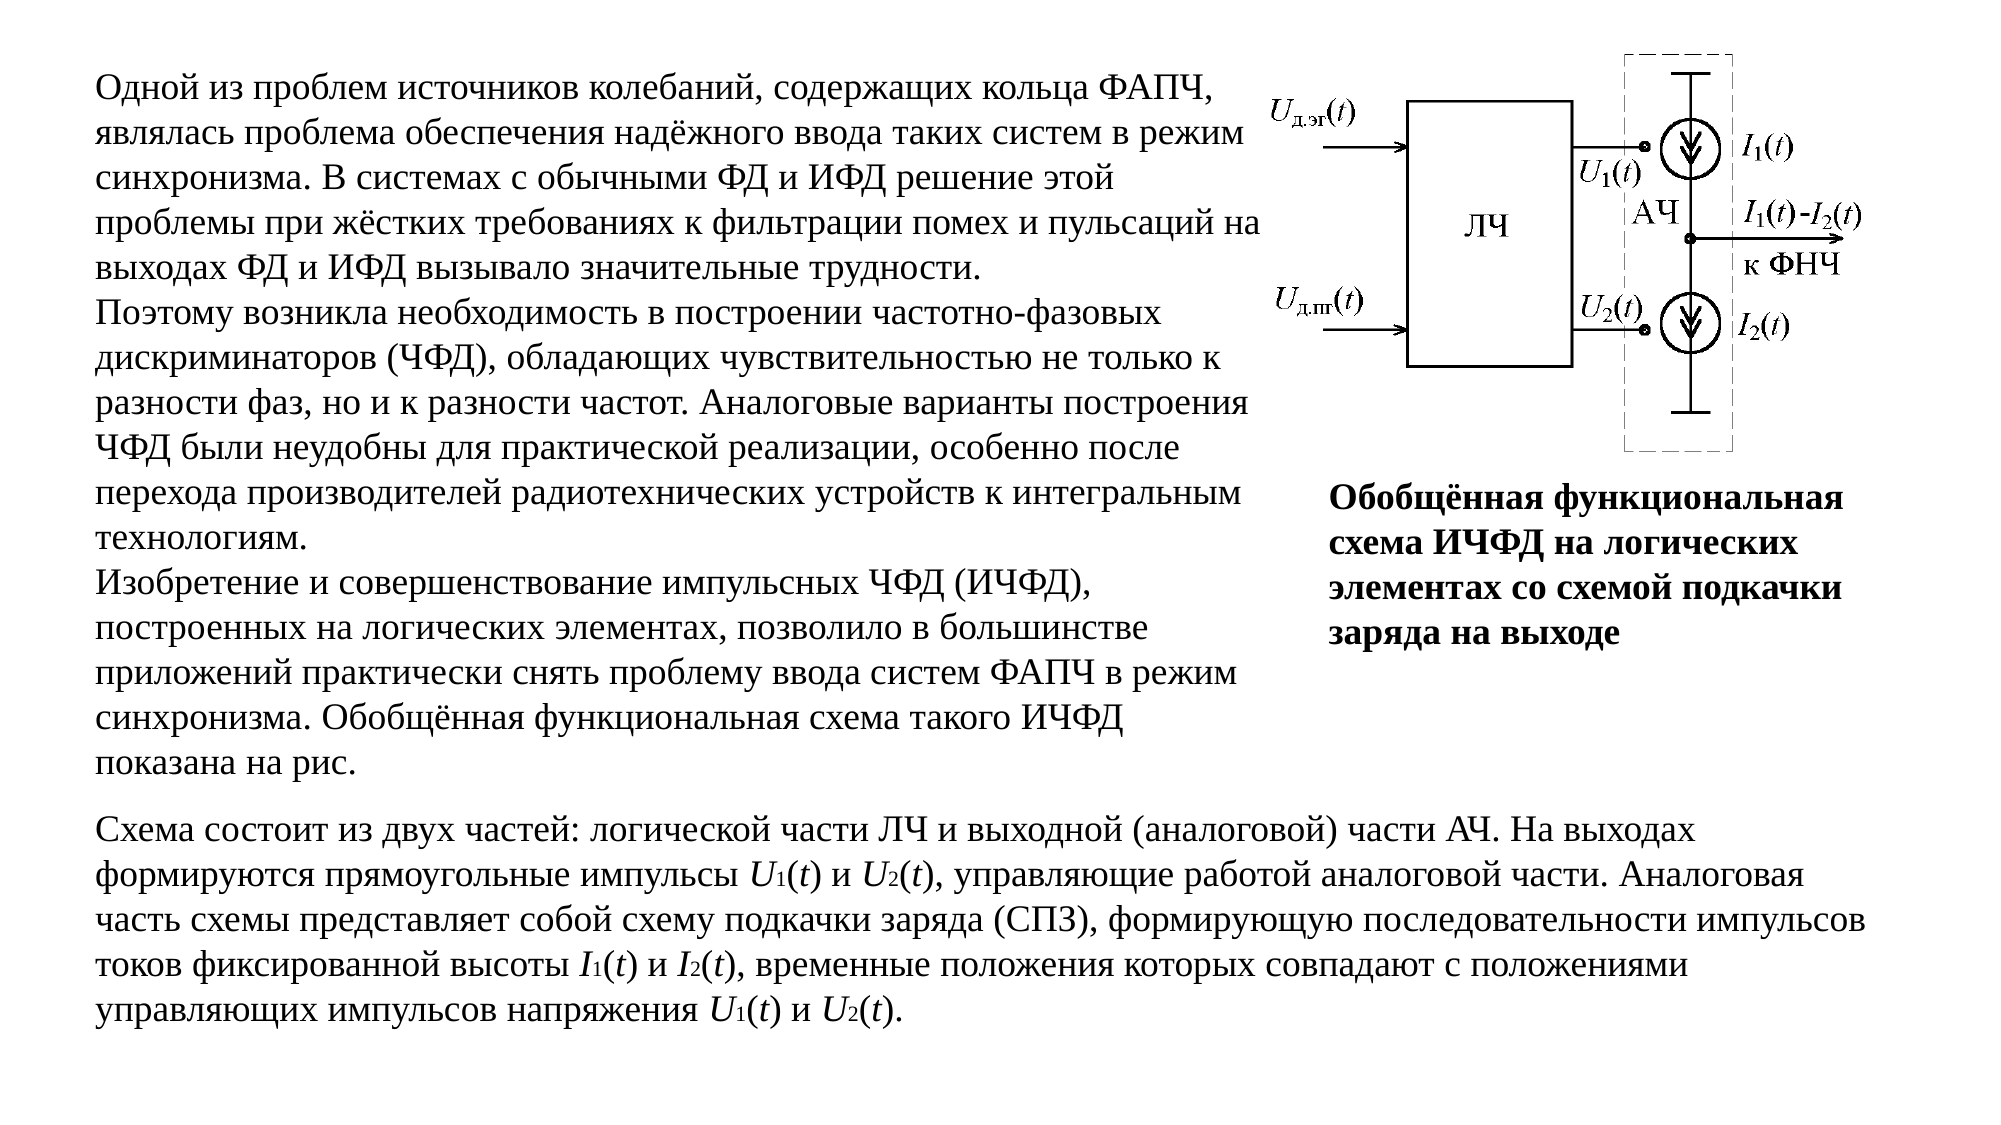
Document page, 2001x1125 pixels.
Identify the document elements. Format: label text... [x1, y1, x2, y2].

text_box Одной из проблем источников колебаний, содержащих кольца ФАПЧ, являлась проблема обеспечения надёжного ввода таких систем в режим синхронизма. В системах с обычными ФД и ИФД решение этой проблемы при жёстких требованиях к фильтрации помех и пульсаций на выходах ФД и ИФД вызывало значительные трудности. Поэтому возникла необходимость в построении частотно-фазовых дискриминаторов (ЧФД), обладающих чувствительностью не только к разности фаз, но и к разности частот. Аналоговые варианты построения ЧФД были неудобны для практической реализации, особенно после перехода производителей радиотехнических устройств к интегральным технологиям. Изобретение и совершенствование импульсных ЧФД (ИЧФД), построенных на логических элементах, позволило в большинстве приложений практически снять проблему ввода систем ФАПЧ в режим синхронизма. Обобщённая функциональная схема такого ИЧФД показана на рис. [80, 54, 1279, 790]
text_box Схема состоит из двух частей: логической части ЛЧ и выходной (аналоговой) части АЧ. На выходах формируются прямоугольные импульсы U1(t) и U2(t), управляющие работой аналоговой части. Аналоговая часть схемы представляет собой схему подкачки заряда (СПЗ), формирующую последовательности импульсов токов фиксированной высоты I1(t) и I2(t), временные положения которых совпадают с положениями управляющих импульсов напряжения U1(t) и U2(t). [80, 796, 1909, 1037]
text_box Обобщённая функциональная схема ИЧФД на логических элементах со схемой подкачки заряда на выходе [1313, 464, 1959, 660]
picture [1269, 54, 1909, 452]
